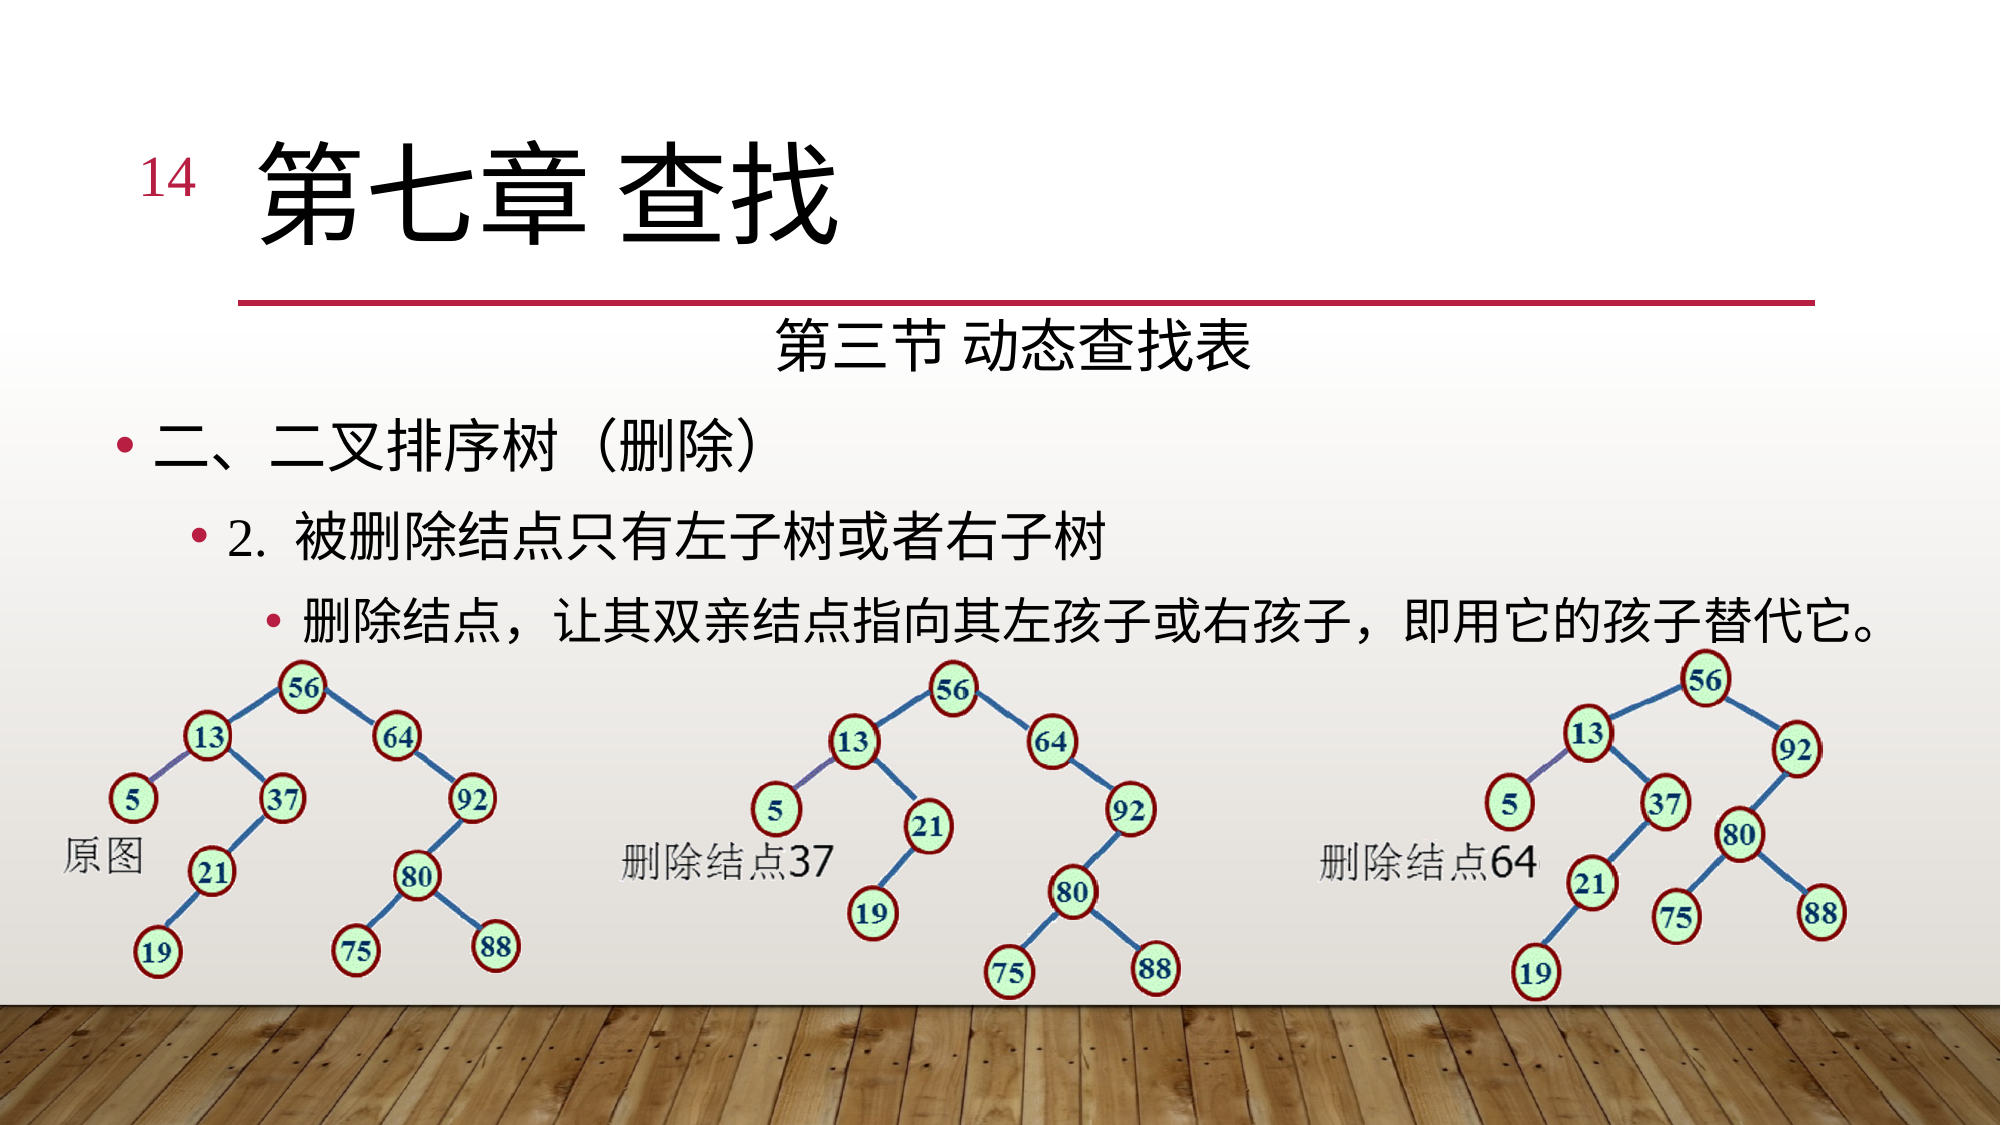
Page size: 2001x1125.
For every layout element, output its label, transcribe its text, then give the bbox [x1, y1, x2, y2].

picture [0, 1005, 2000, 1125]
slide_number 14 [78, 131, 212, 214]
picture [612, 651, 1188, 1011]
picture [52, 652, 526, 994]
text_box 第三节 动态查找表 [758, 301, 1666, 387]
list 二、二叉排序树（删除） 2. 被删除结点只有左子树或者右子树 删除结点，让其双亲结点指向其左孩子或右孩子，即用它的孩子替代它。 [100, 387, 2000, 1088]
picture [1312, 644, 1857, 1002]
title 第七章 查找 [238, 131, 1814, 305]
